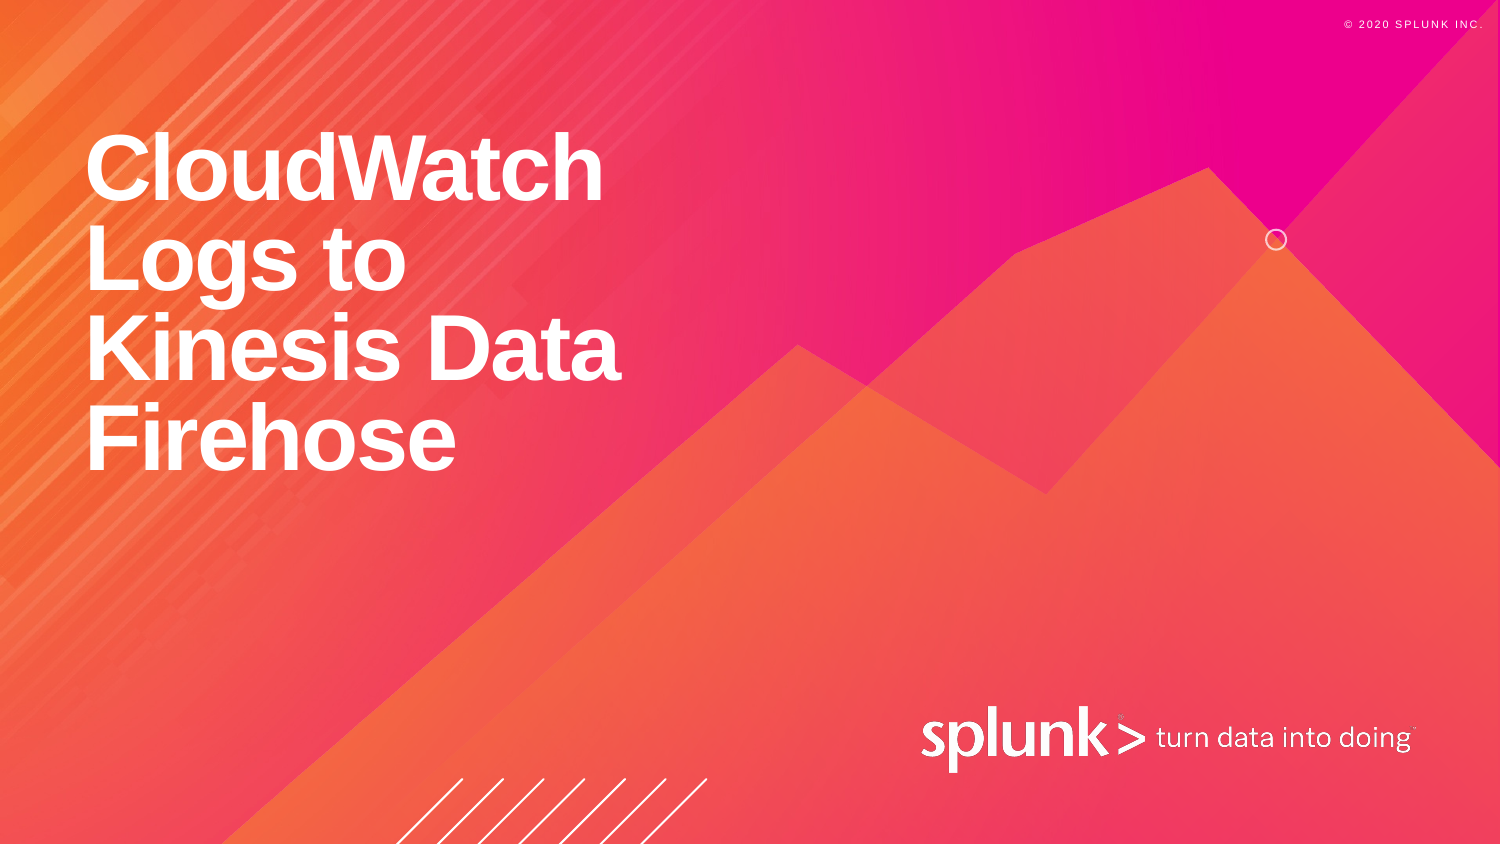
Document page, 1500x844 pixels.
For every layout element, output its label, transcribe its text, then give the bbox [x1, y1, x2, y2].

title CloudWatch Logs to Kinesis Data Firehose [84, 215, 708, 489]
picture [921, 706, 1416, 773]
picture [1272, 231, 1281, 238]
picture [0, 0, 1496, 844]
